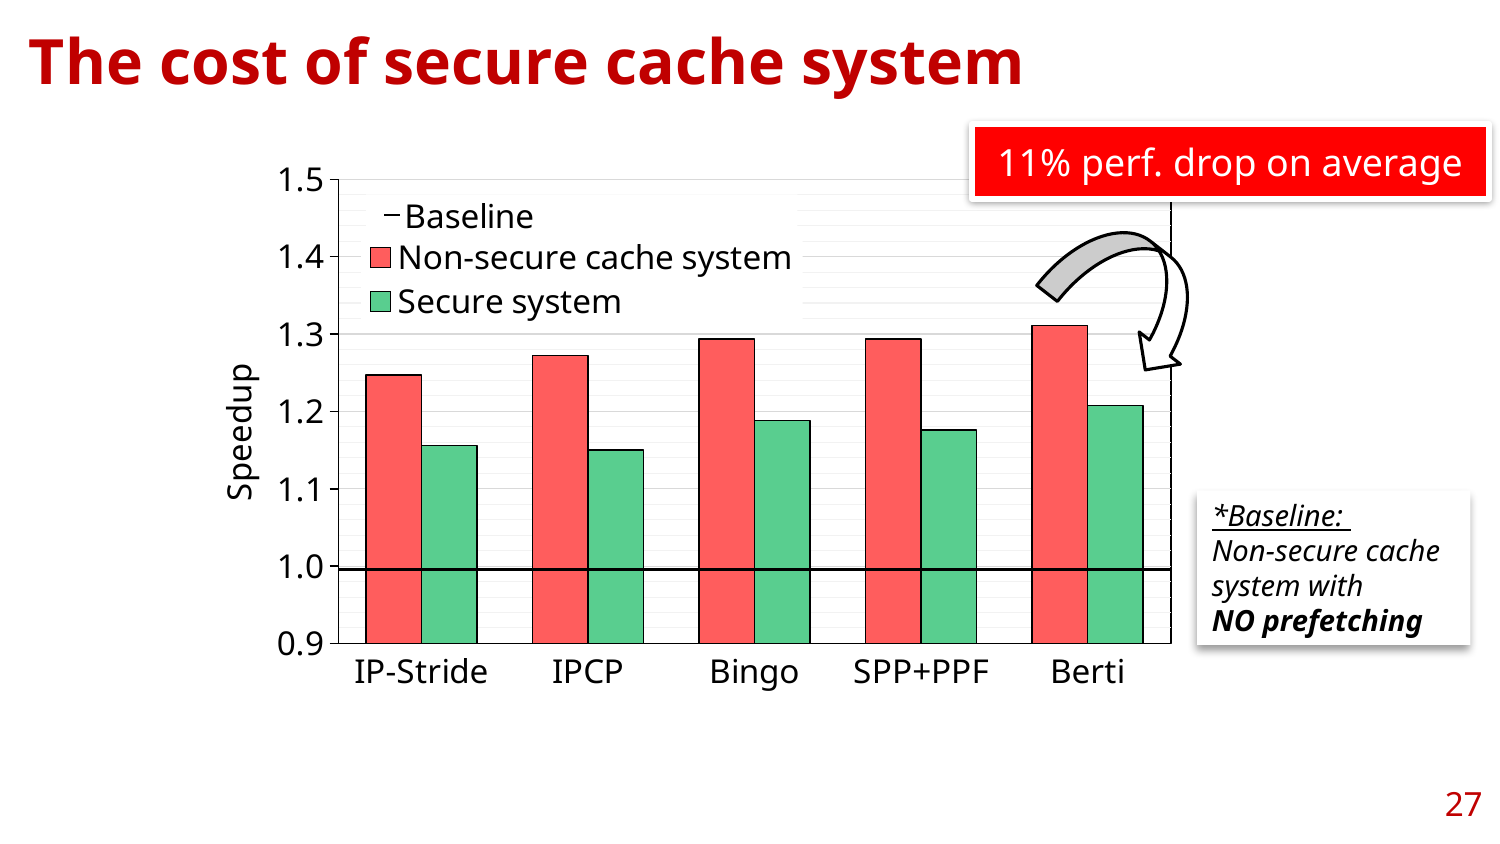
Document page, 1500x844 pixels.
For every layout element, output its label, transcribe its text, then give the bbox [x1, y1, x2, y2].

slide_number 27 [1388, 773, 1494, 838]
chart [205, 157, 1183, 716]
title The cost of secure cache system [17, 10, 1416, 105]
text_box 11% perf. drop on average [969, 121, 1492, 202]
text_box *Baseline: Non-secure cache system with NO prefetching [1197, 490, 1471, 645]
